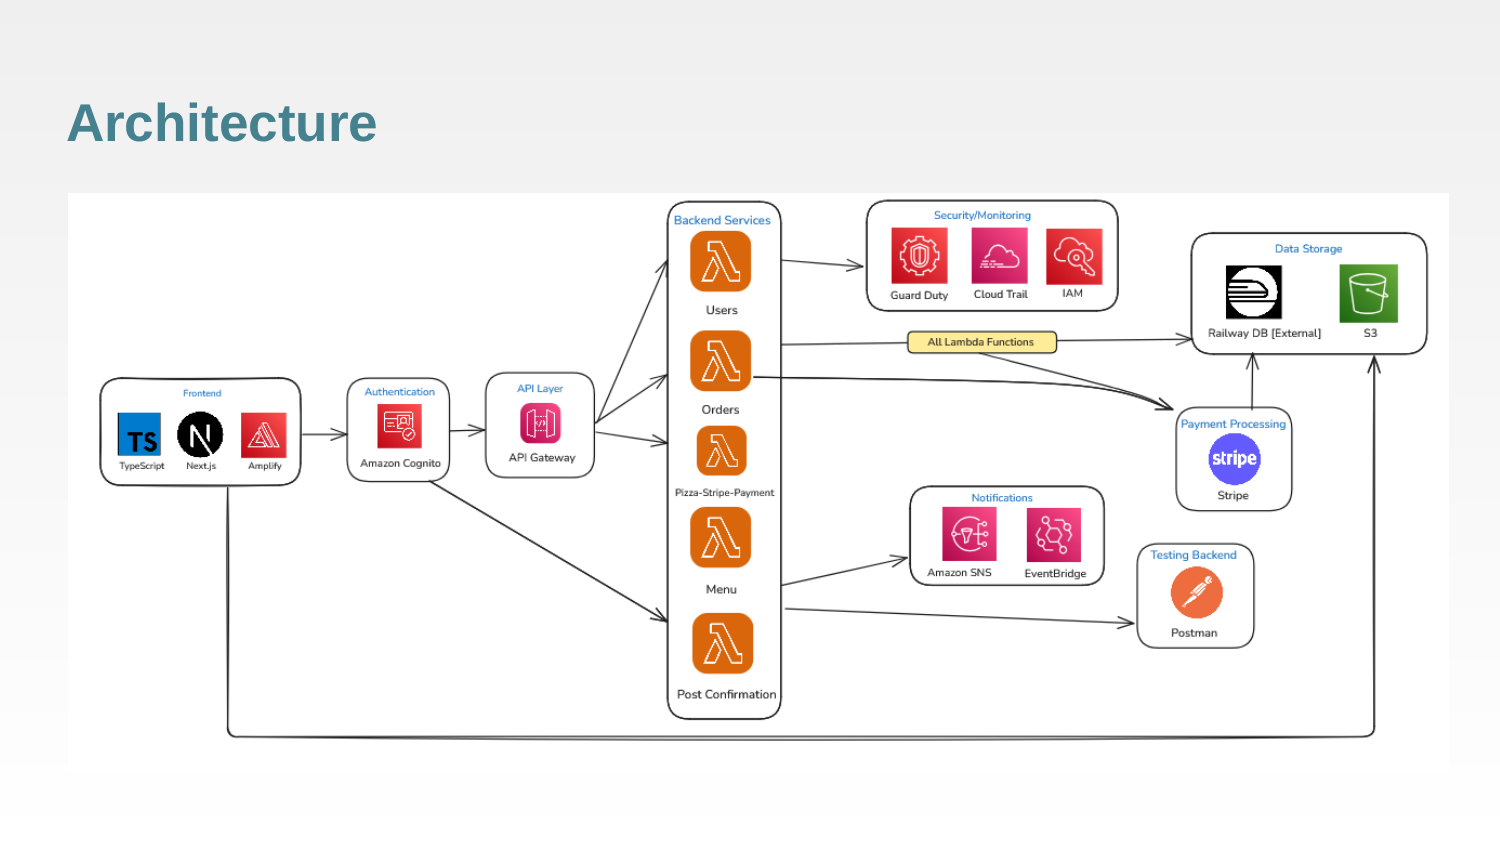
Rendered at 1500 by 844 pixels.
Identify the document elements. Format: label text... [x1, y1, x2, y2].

picture [68, 192, 1450, 771]
title Architecture [51, 72, 1449, 167]
